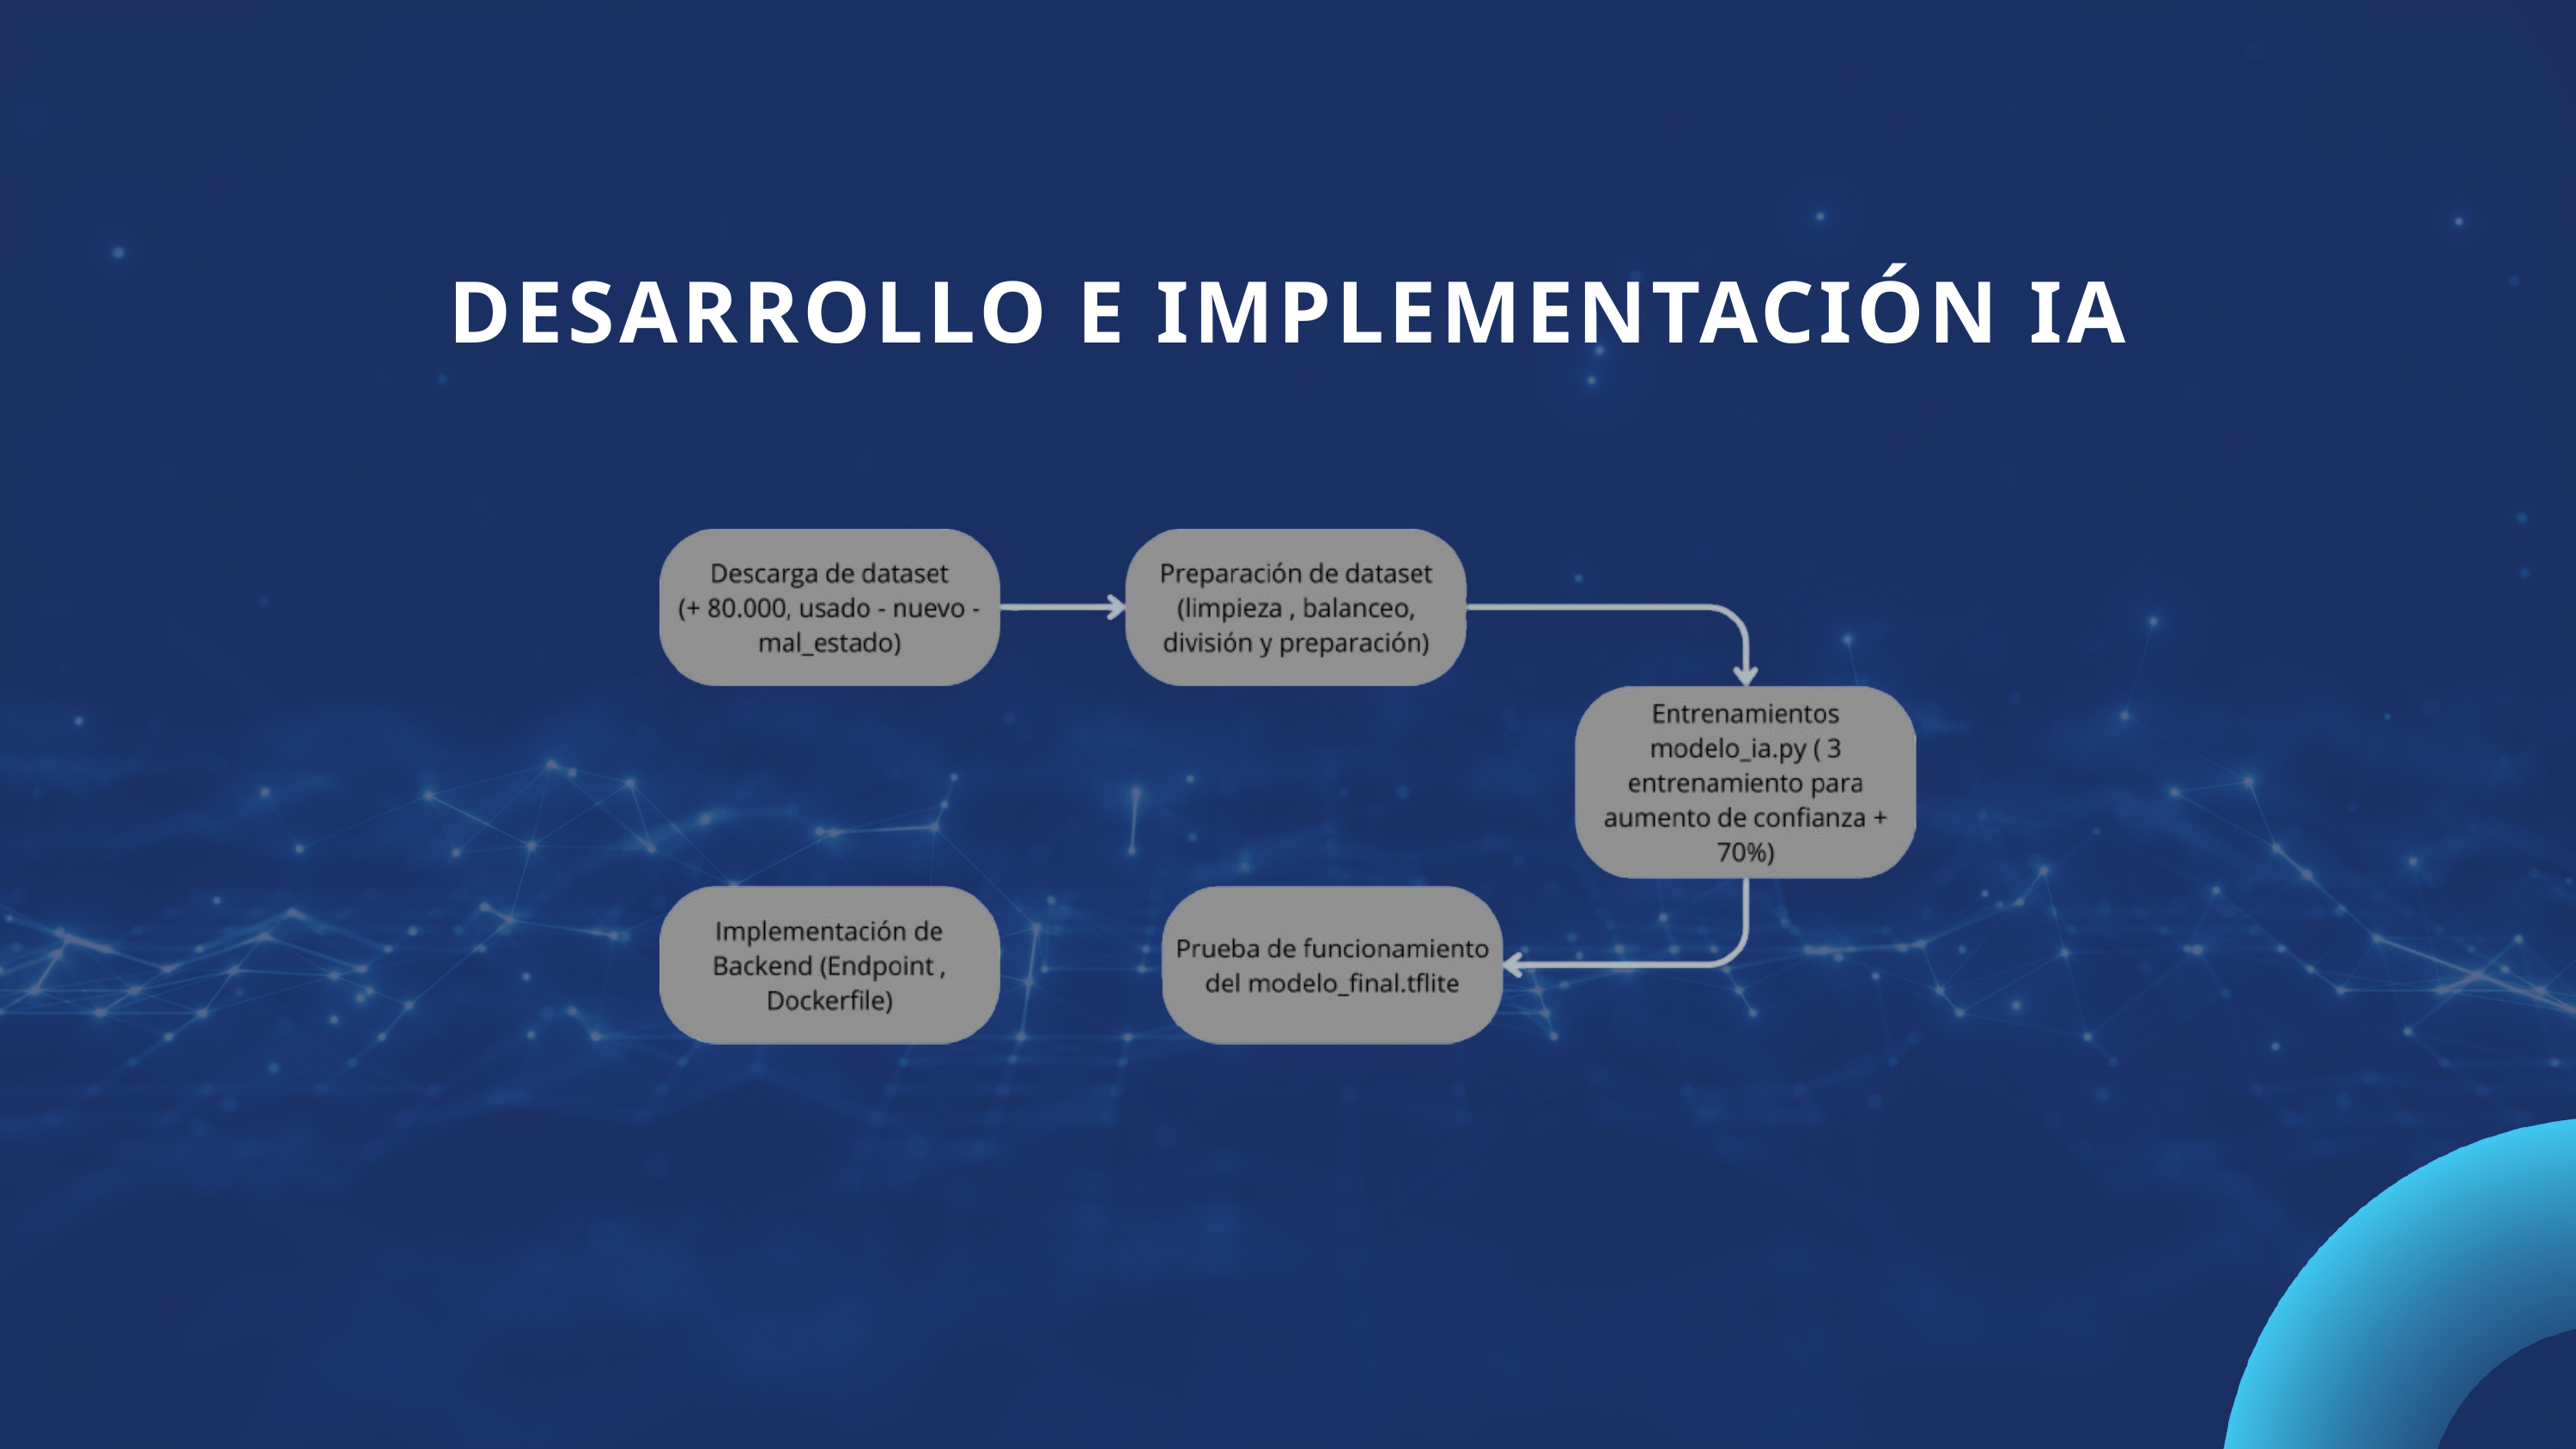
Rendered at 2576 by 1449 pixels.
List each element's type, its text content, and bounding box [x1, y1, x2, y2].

text_box [2218, 1117, 2576, 1449]
text_box [659, 529, 1917, 1045]
text_box DESARROLLO E IMPLEMENTACIÓN IA [365, 243, 2211, 361]
text_box [0, 0, 2576, 1449]
